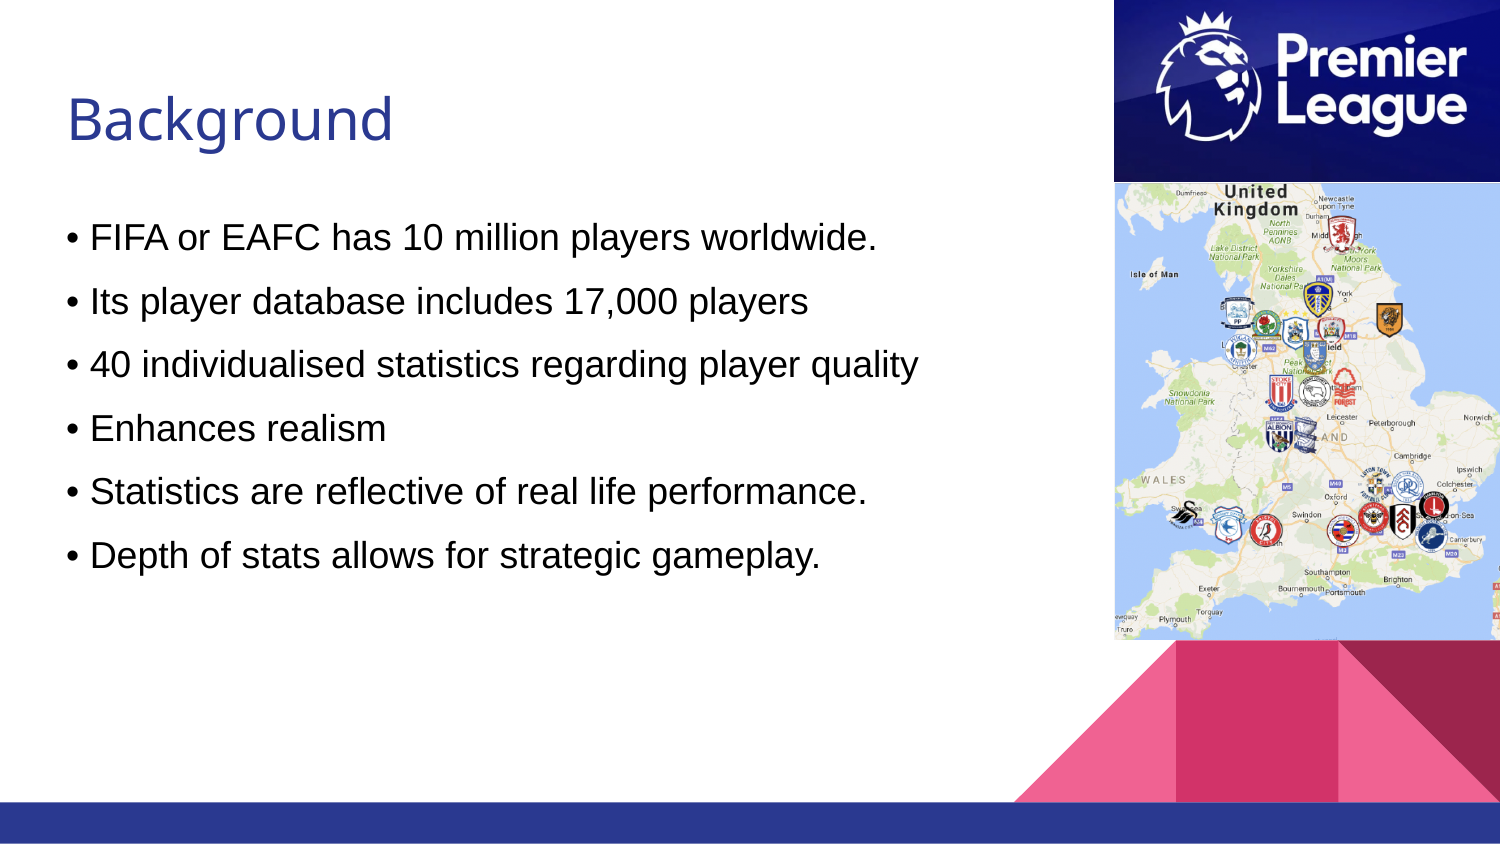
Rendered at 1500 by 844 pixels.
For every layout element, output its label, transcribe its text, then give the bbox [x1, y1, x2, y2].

title Background [51, 67, 1108, 167]
picture [1113, 0, 1500, 640]
list • FIFA or EAFC has 10 million players worldwide. • Its player database includes 17,000 players • 40 individualised statistics regarding player quality • Enhances realism • Statistics are reflective of real life performance. • Depth of stats allows for strategic gameplay. [51, 201, 1083, 750]
